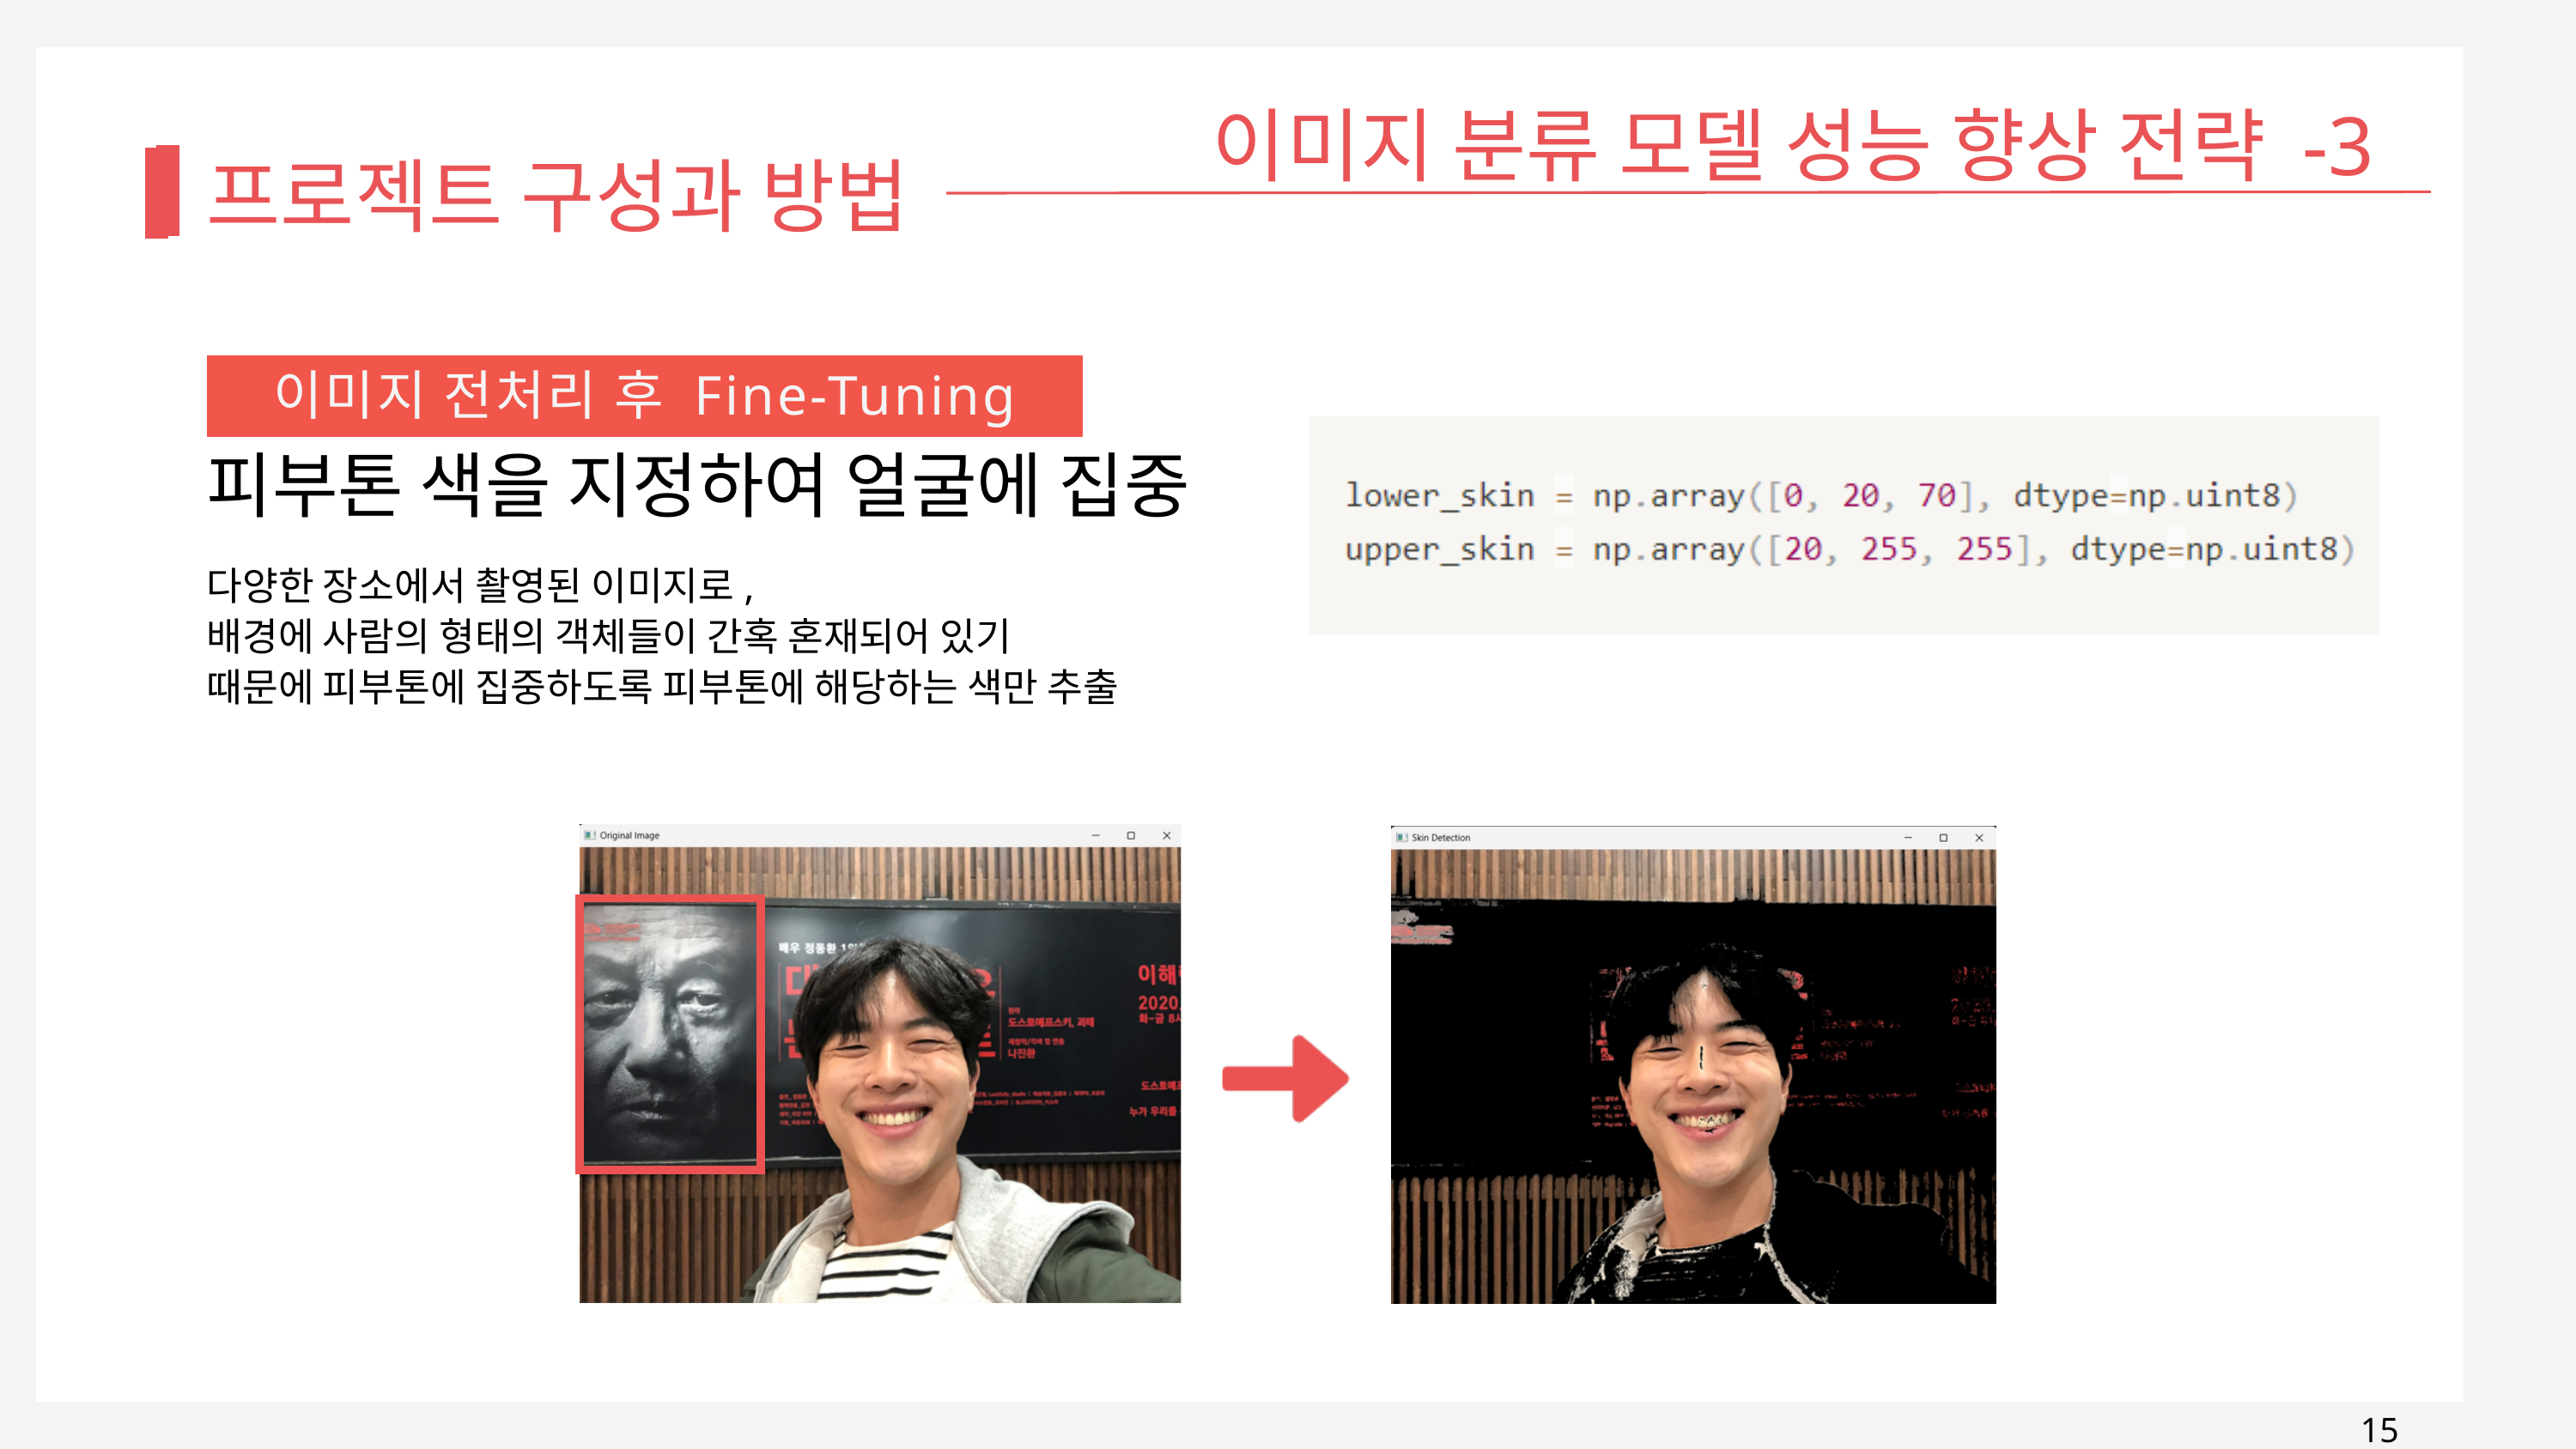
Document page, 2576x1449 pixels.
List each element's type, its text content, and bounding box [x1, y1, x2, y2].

text_box 15 [2183, 1402, 2576, 1449]
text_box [35, 46, 2464, 1402]
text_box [579, 898, 762, 1171]
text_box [155, 144, 180, 237]
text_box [144, 147, 152, 239]
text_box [206, 355, 1084, 438]
